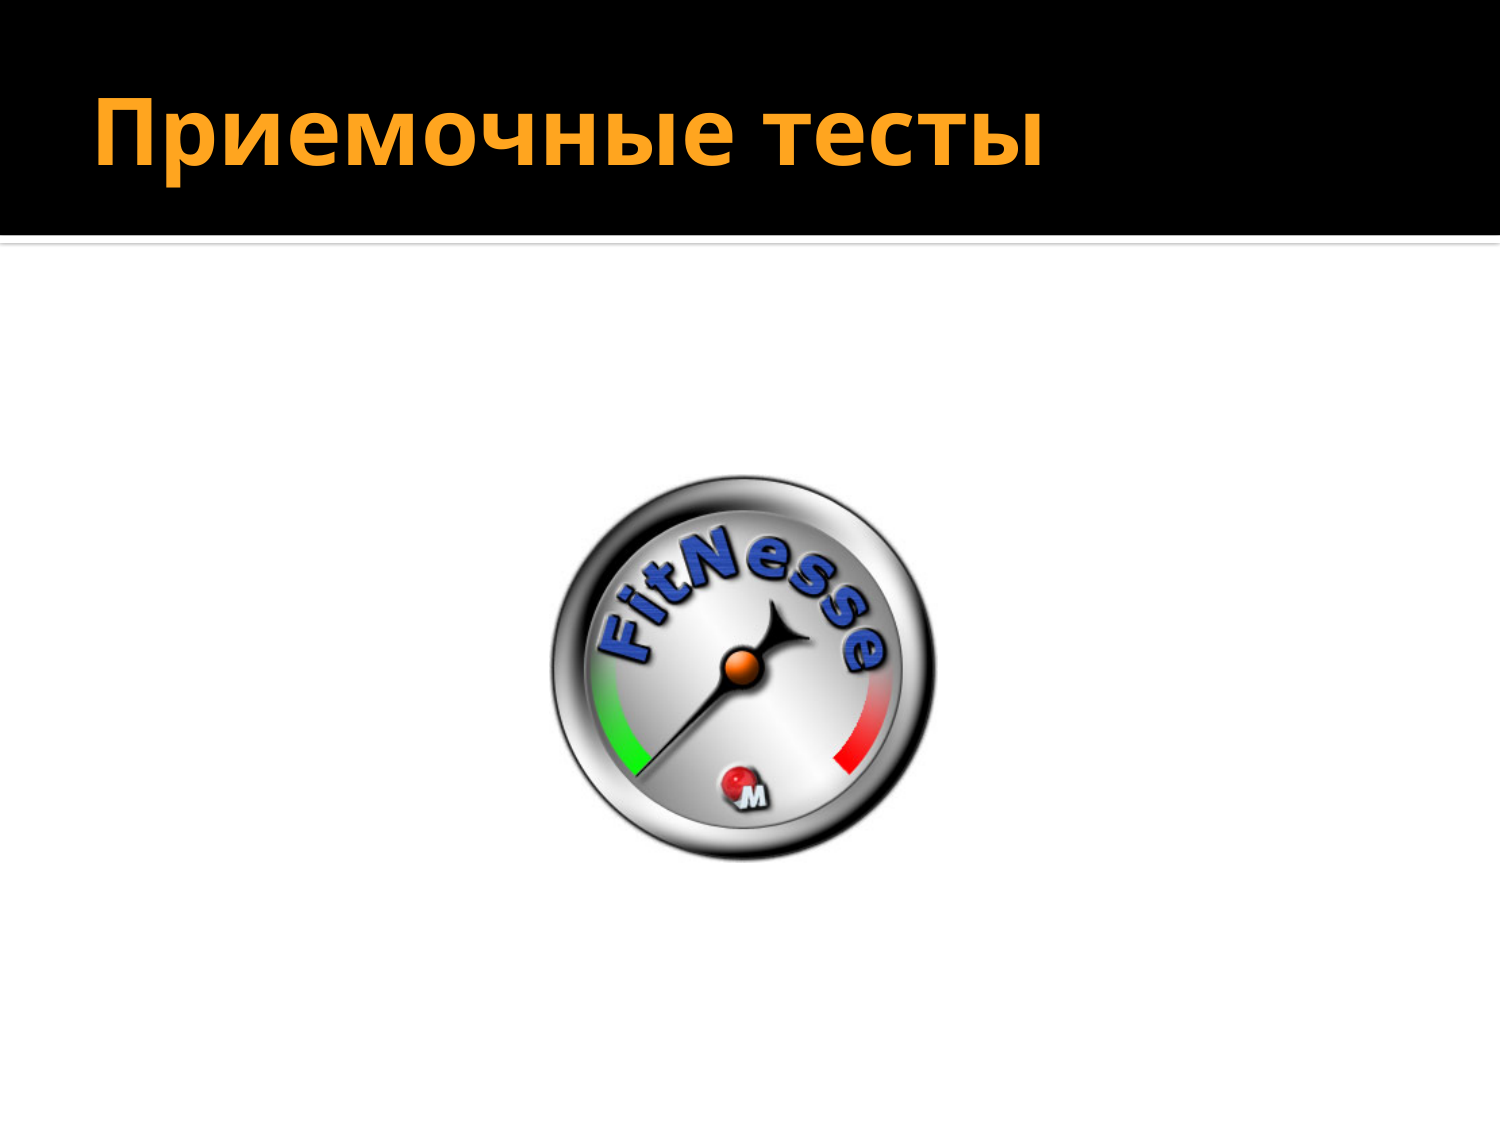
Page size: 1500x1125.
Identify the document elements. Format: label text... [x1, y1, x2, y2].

title Приемочные тесты [75, 25, 1425, 231]
picture [549, 474, 938, 863]
